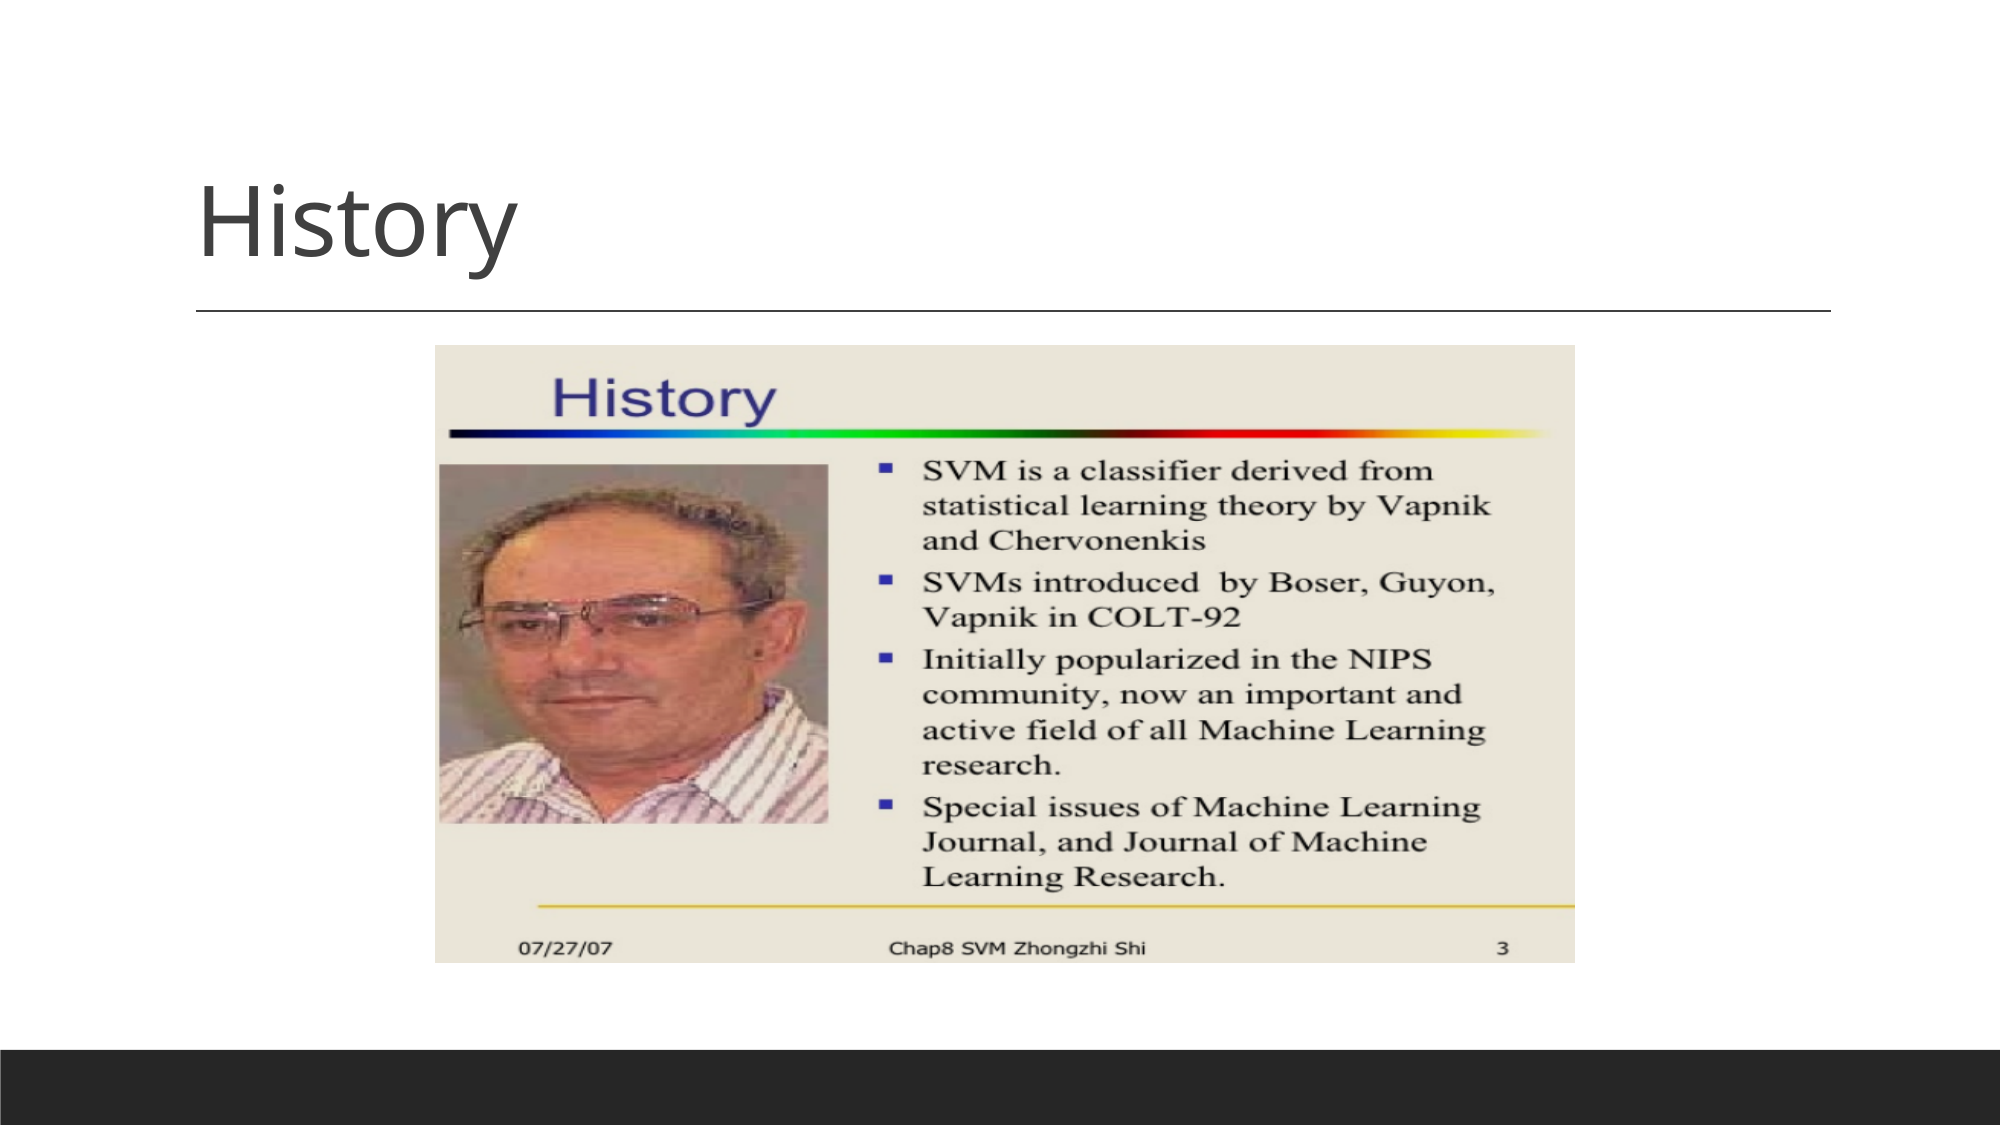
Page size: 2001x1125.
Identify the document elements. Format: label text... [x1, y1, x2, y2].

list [435, 345, 1575, 964]
title History [180, 47, 1830, 285]
